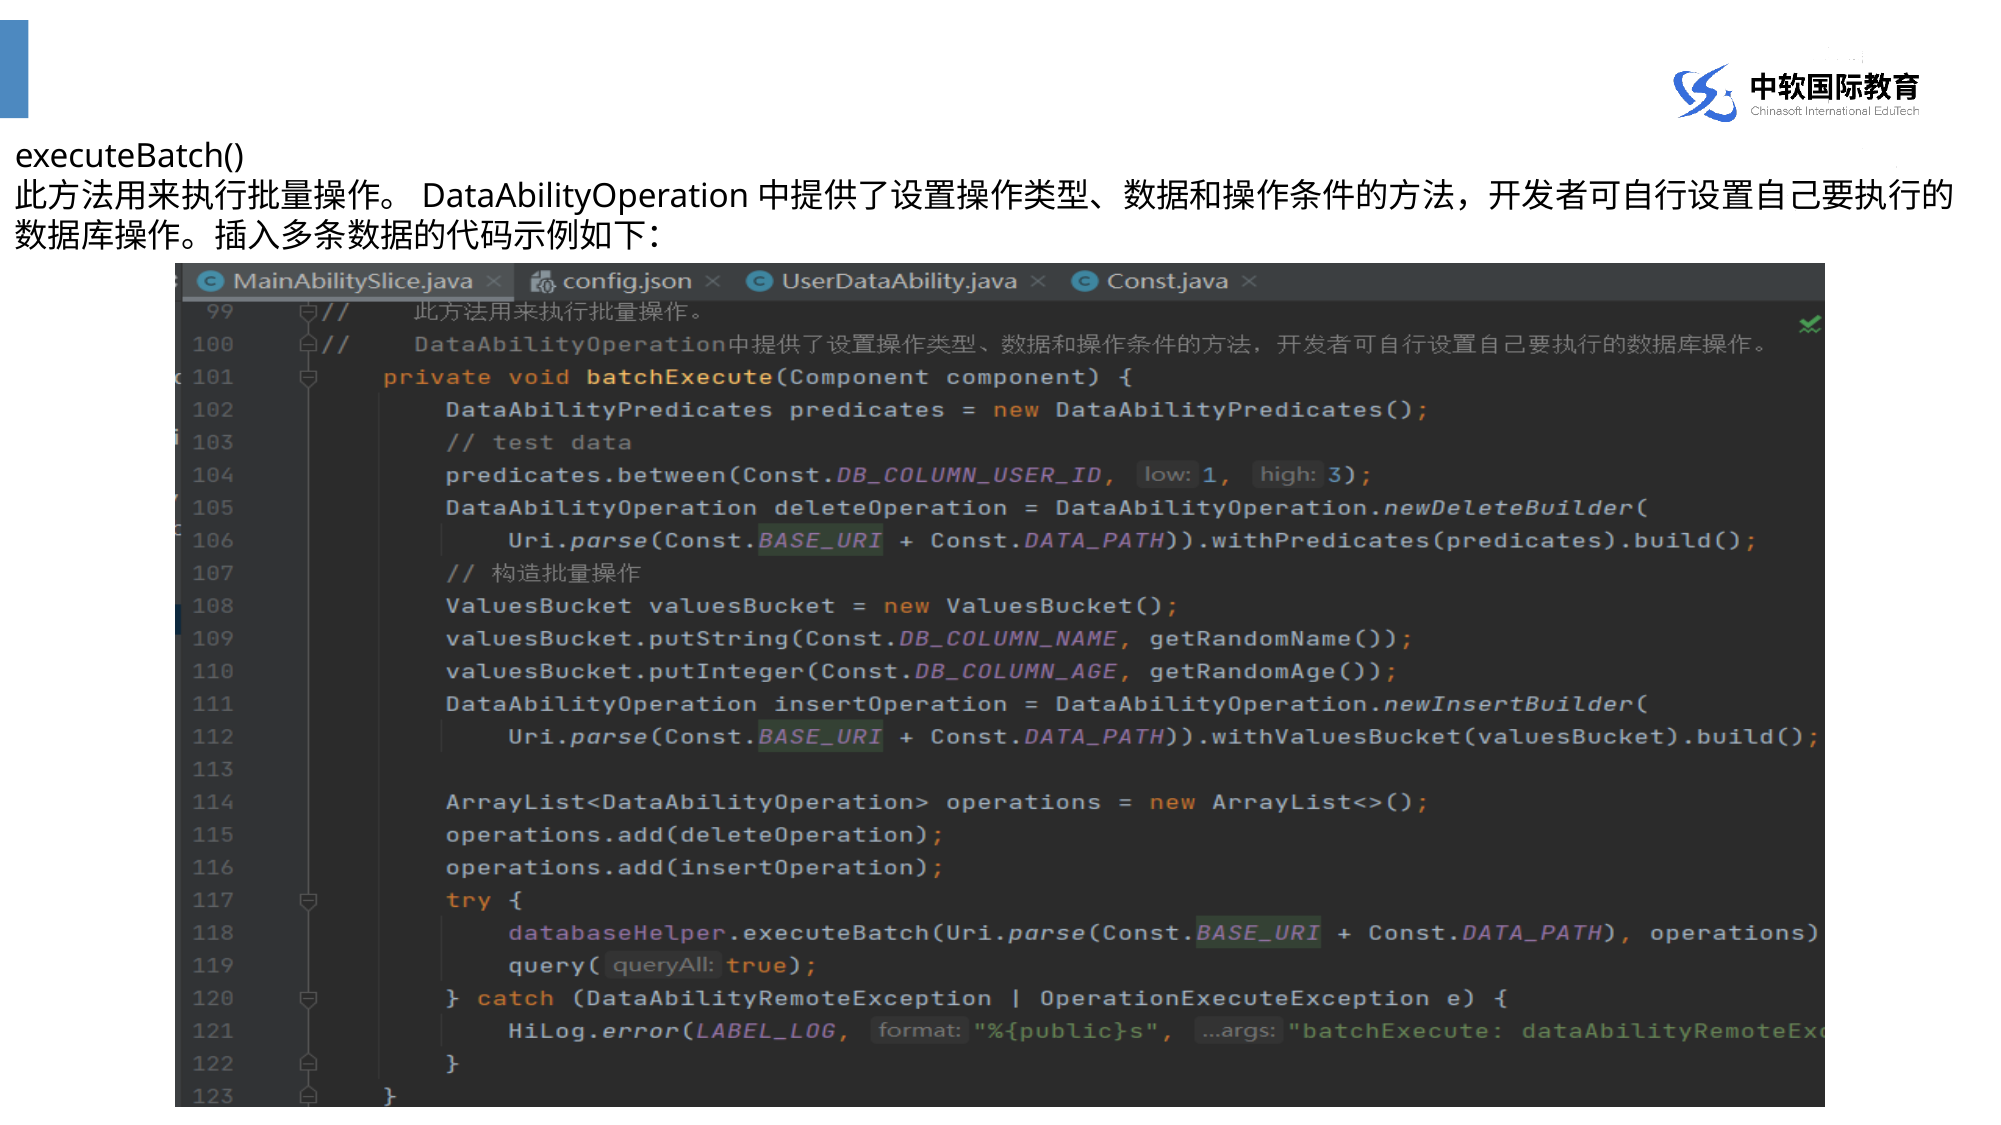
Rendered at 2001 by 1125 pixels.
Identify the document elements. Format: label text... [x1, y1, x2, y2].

picture [175, 263, 1825, 1107]
text_box executeBatch() 此方法用来执行批量操作。DataAbilityOperation中提供了设置操作类型、数据和操作条件的方法，开发者可自行设置自己要执行的数据库操作。插入多条数据的代码示例如下： [0, 127, 2000, 262]
picture [1611, 26, 1981, 127]
